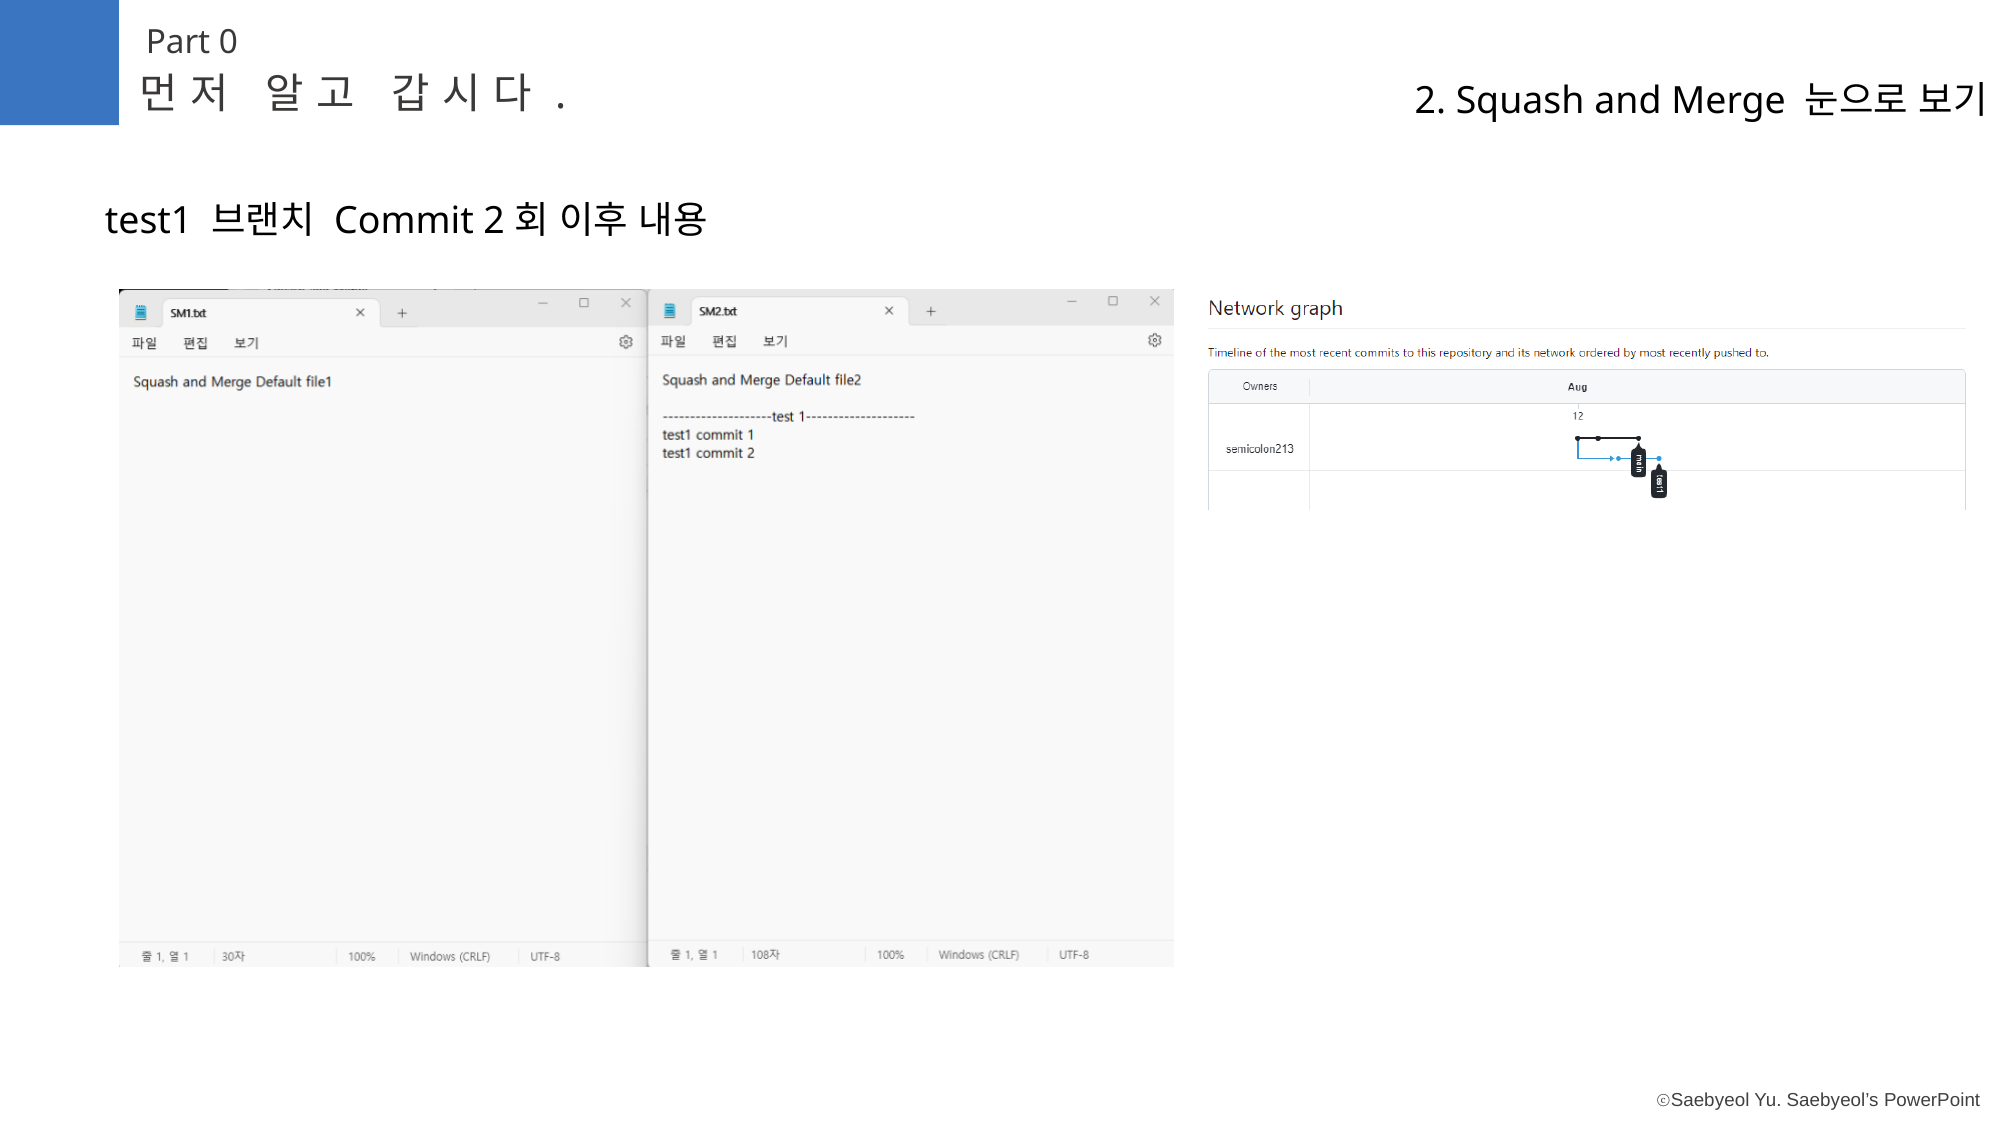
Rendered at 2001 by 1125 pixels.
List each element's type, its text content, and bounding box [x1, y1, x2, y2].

text_box 먼저 알고 갑시다. [124, 59, 582, 125]
picture [119, 289, 1174, 967]
text_box 2. Squash and Merge 눈으로 보기 [1399, 68, 2000, 128]
text_box Part 0 [130, 12, 253, 59]
text_box [0, 0, 120, 126]
text_box test1 브랜치 Commit 2회 이후 내용 [90, 188, 723, 249]
picture [1200, 289, 1975, 510]
